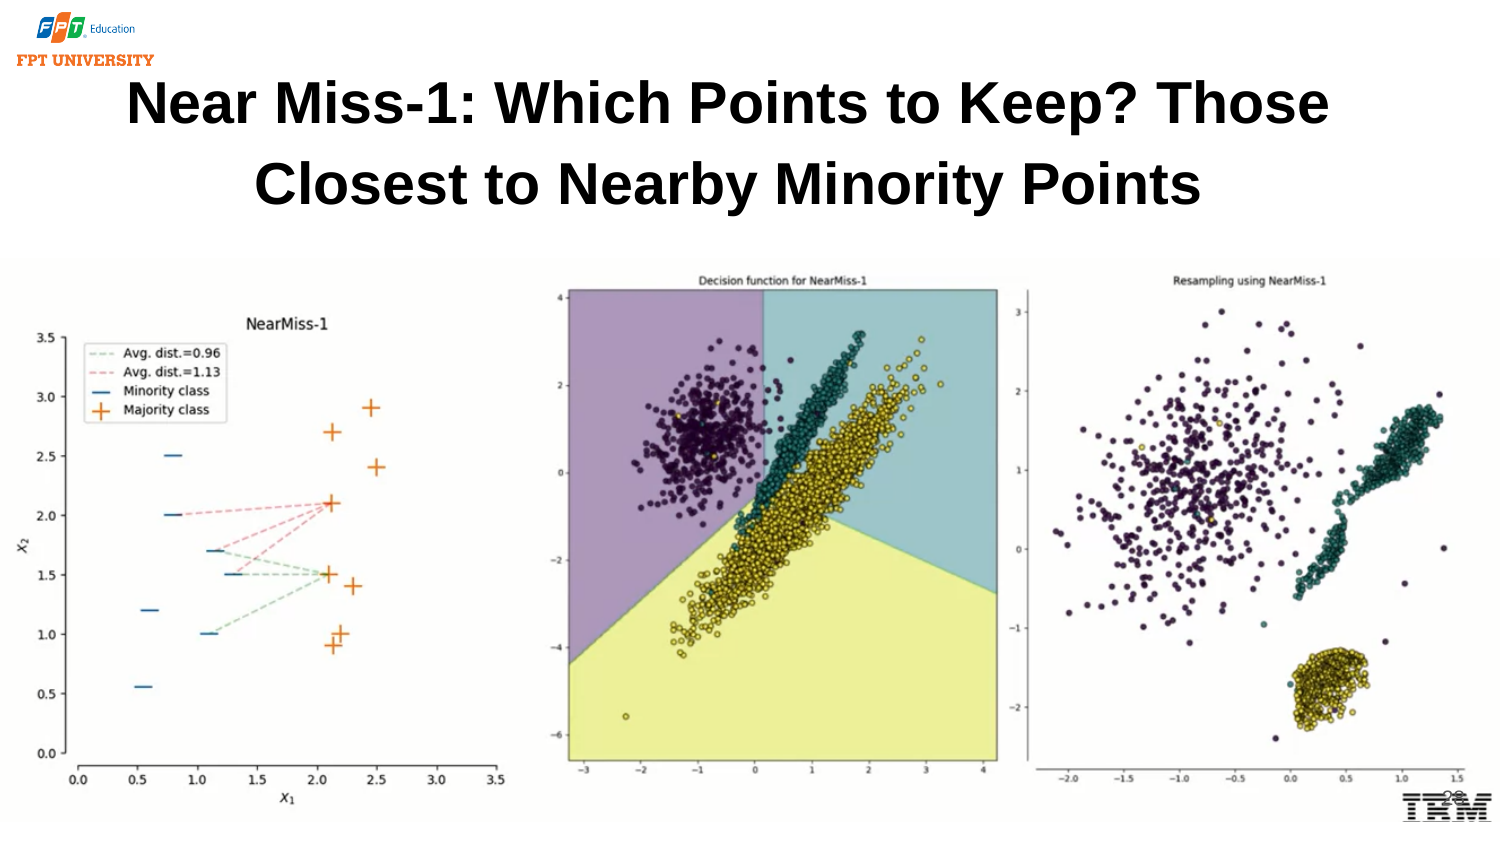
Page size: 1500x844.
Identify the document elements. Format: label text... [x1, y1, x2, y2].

picture [11, 1, 160, 77]
picture [0, 257, 1500, 823]
title Near Miss-1: Which Points to Keep? Those Closest to Nearby Minority Points [81, 38, 1378, 234]
